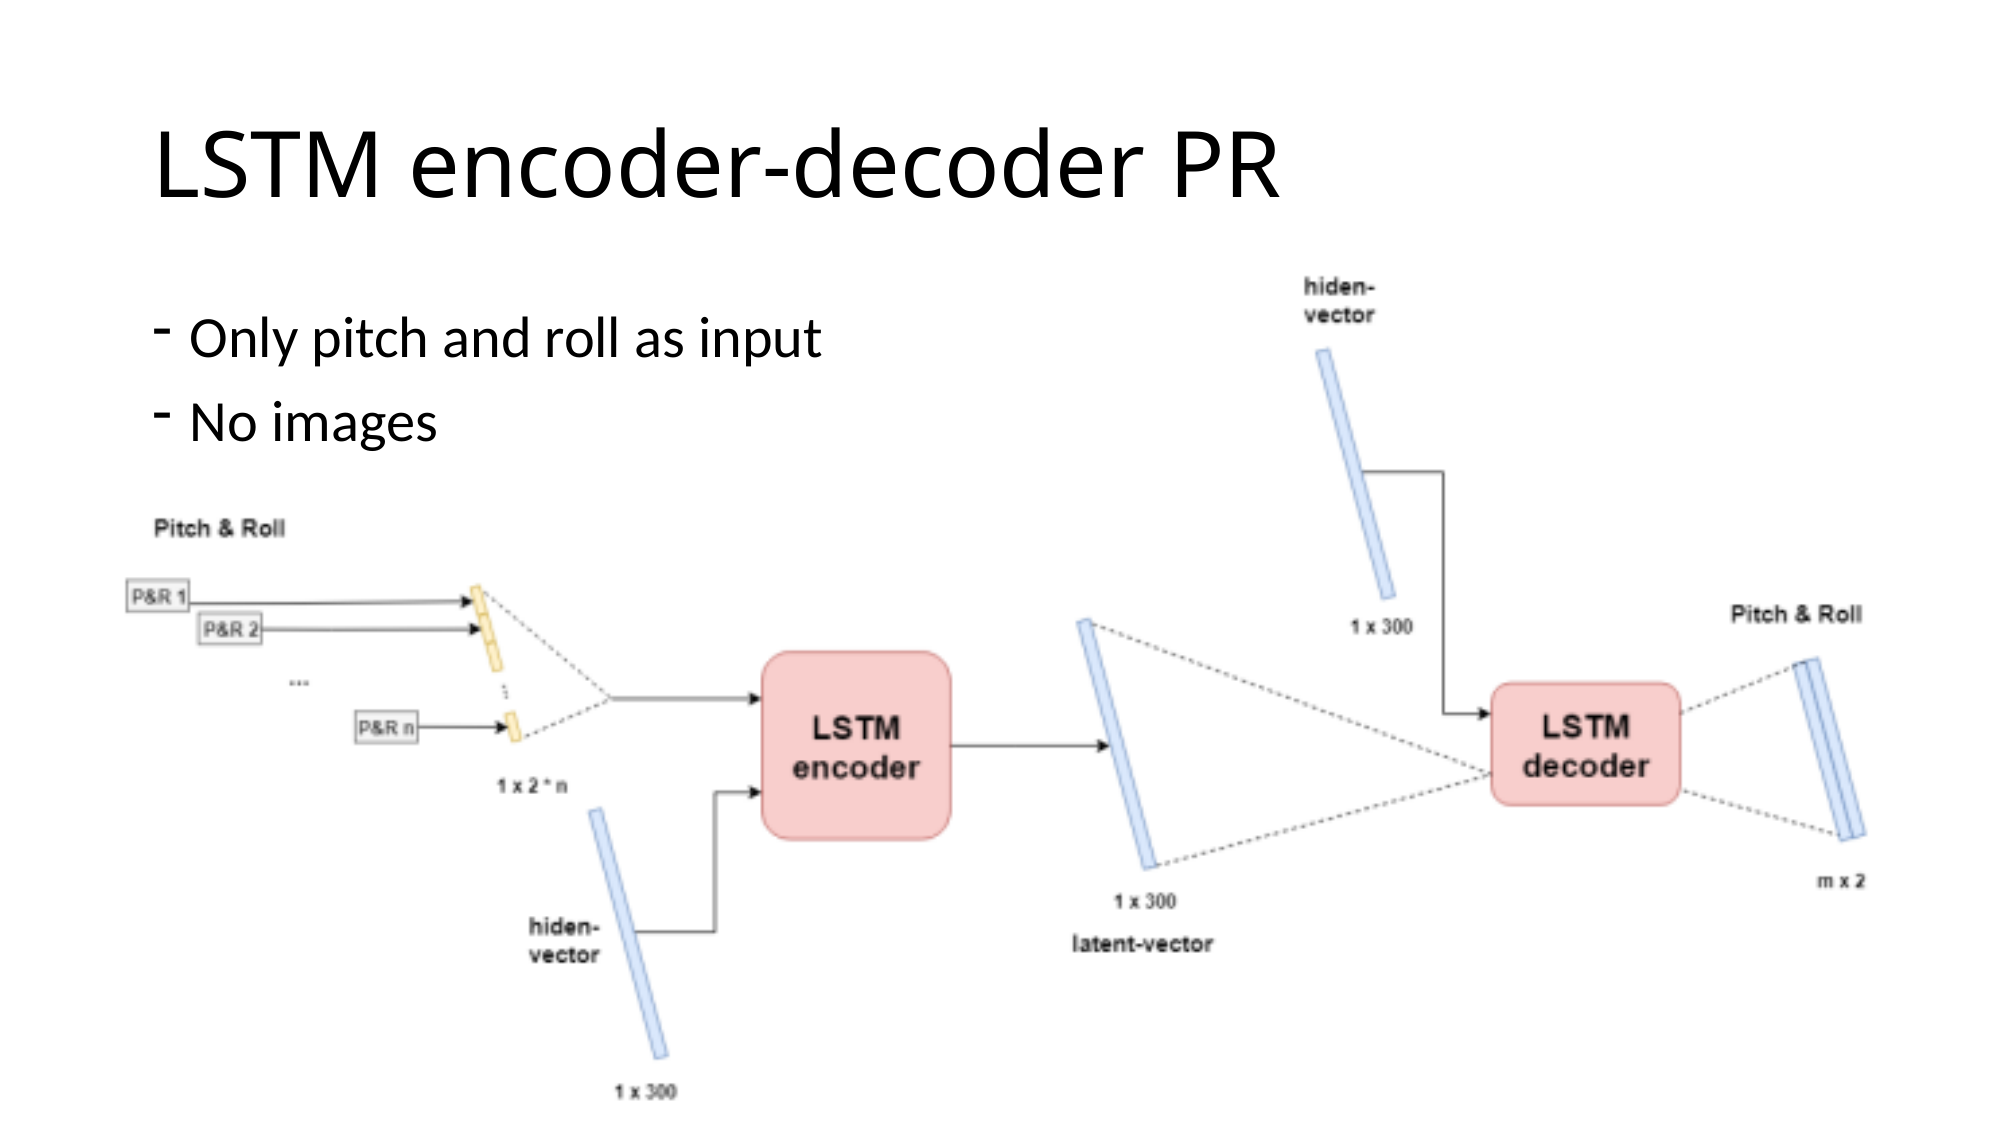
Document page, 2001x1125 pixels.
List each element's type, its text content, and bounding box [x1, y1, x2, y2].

picture [0, 244, 2000, 1125]
title LSTM encoder-decoder PR [137, 59, 1955, 244]
